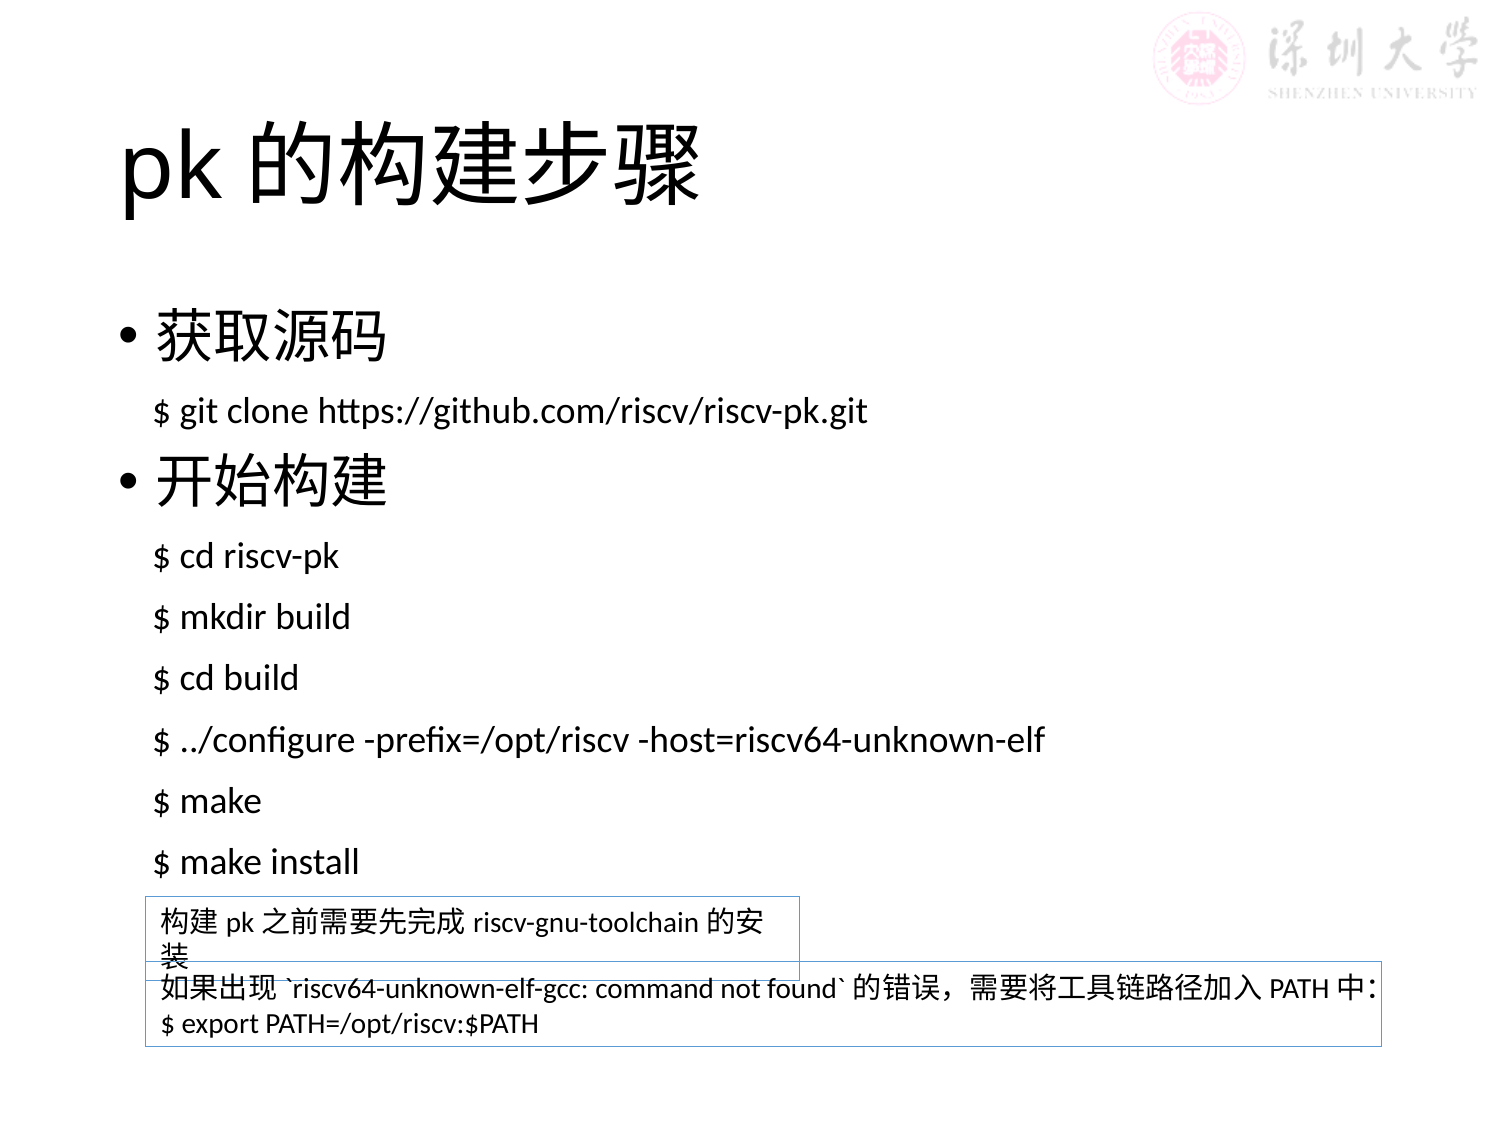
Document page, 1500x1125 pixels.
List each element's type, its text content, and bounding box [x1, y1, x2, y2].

text_box 构建pk之前需要先完成riscv-gnu-toolchain的安装 [145, 896, 800, 961]
text_box 如果出现`riscv64-unknown-elf-gcc: command not found`的错误，需要将工具链路径加入PATH中： $ export PATH=/opt/riscv:$PATH [145, 961, 1382, 1047]
list 获取源码 $ git clone https://github.com/riscv/riscv-pk.git 开始构建 $ cd riscv-pk $ mkdir build $ cd build $ ../configure -prefix=/opt/riscv -host=riscv64-unknown-elf $ make $ make install [103, 299, 1397, 1014]
title pk的构建步骤 [103, 59, 1397, 278]
